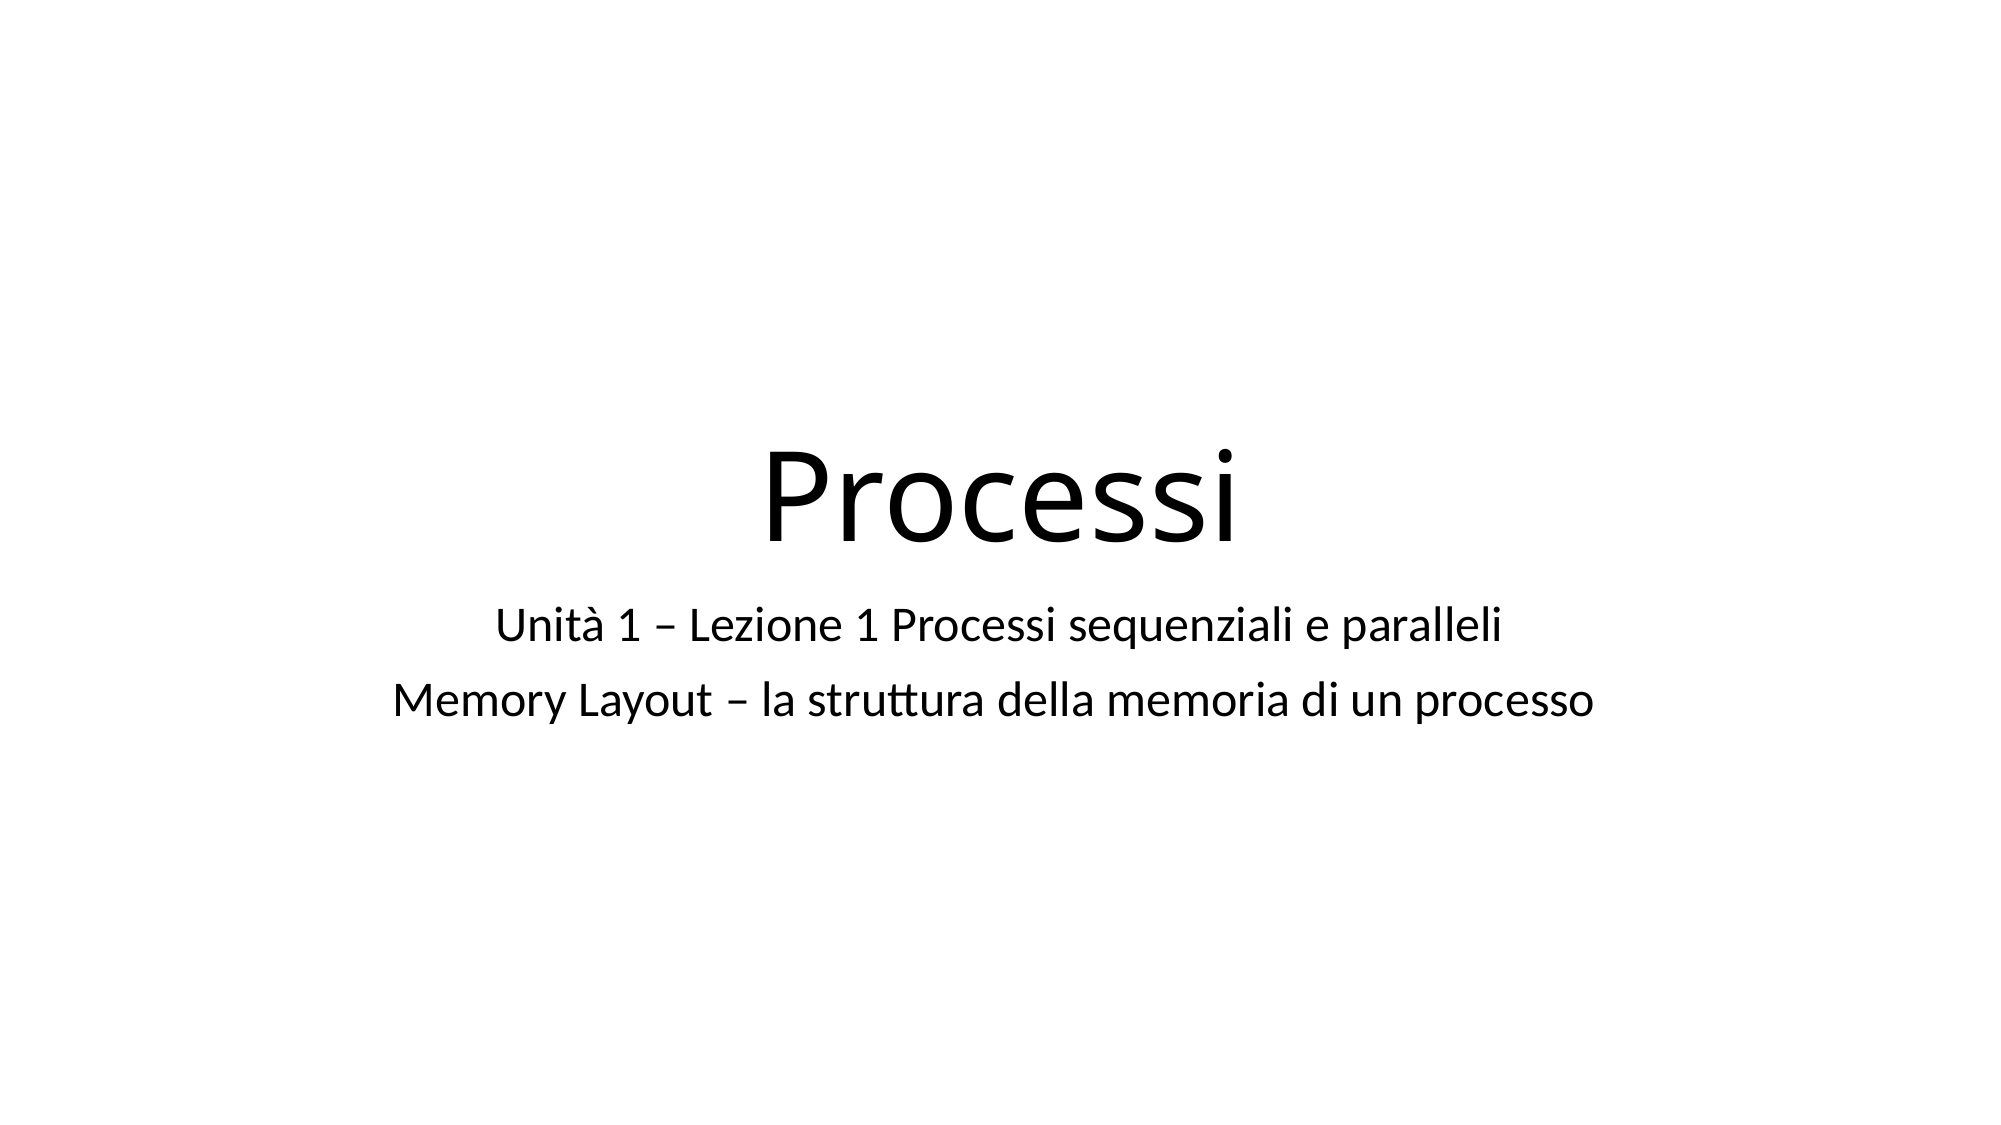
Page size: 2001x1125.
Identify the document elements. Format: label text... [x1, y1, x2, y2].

title Processi [249, 184, 1750, 576]
subtitle Unità 1 – Lezione 1 Processi sequenziali e paralleli Memory Layout – la struttura della memoria di un processo [249, 590, 1750, 863]
